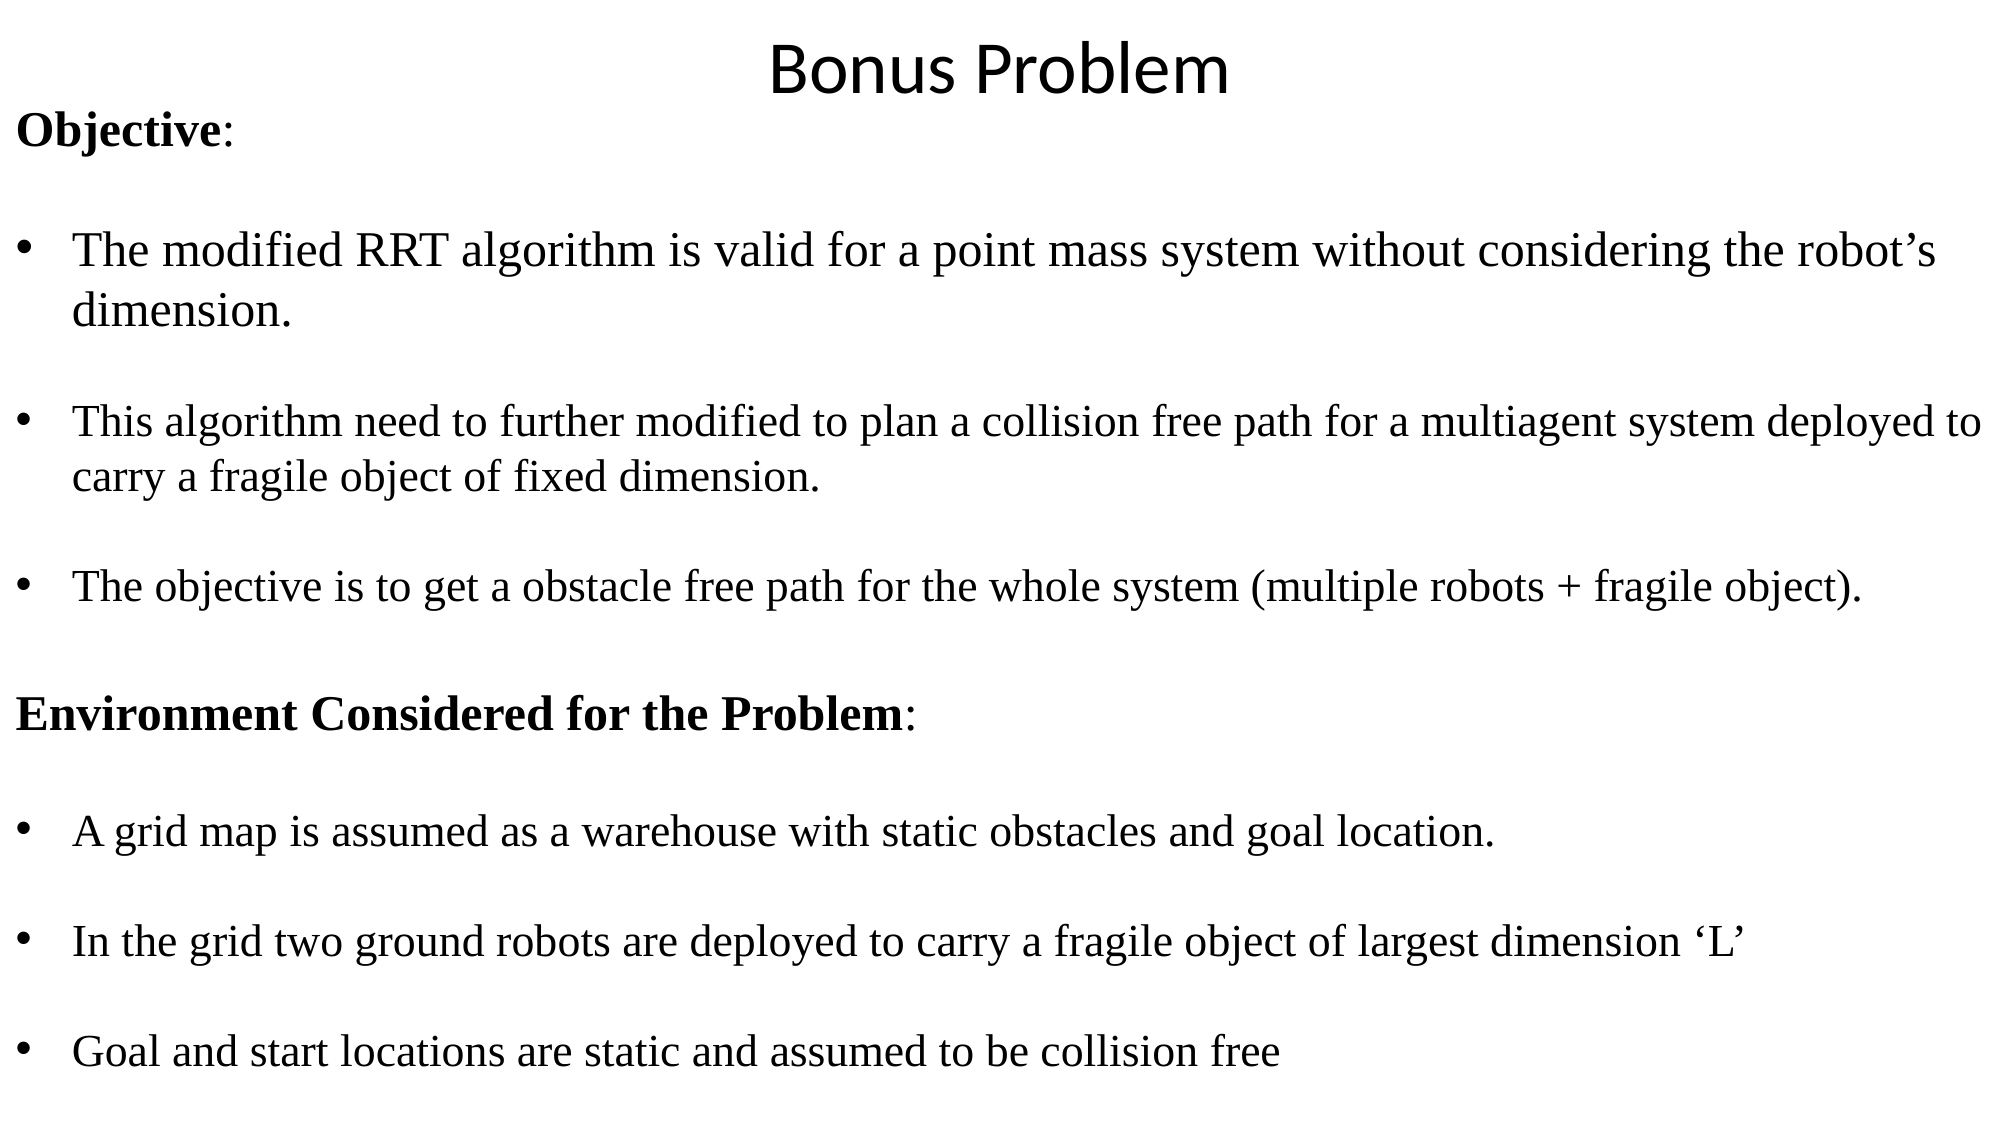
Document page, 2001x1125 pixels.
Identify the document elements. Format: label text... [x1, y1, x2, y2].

text_box Environment Considered for the Problem: A grid map is assumed as a warehouse with static obstacles and goal location. In the grid two ground robots are deployed to carry a fragile object of largest dimension ‘L’ Goal and start locations are static and assumed to be collision free [0, 673, 2000, 1083]
text_box Objective: The modified RRT algorithm is valid for a point mass system without considering the robot’s dimension. This algorithm need to further modified to plan a collision free path for a multiagent system deployed to carry a fragile object of fixed dimension. The objective is to get a obstacle free path for the whole system (multiple robots + fragile object). [0, 88, 2000, 619]
text_box Bonus Problem [0, 10, 2000, 88]
